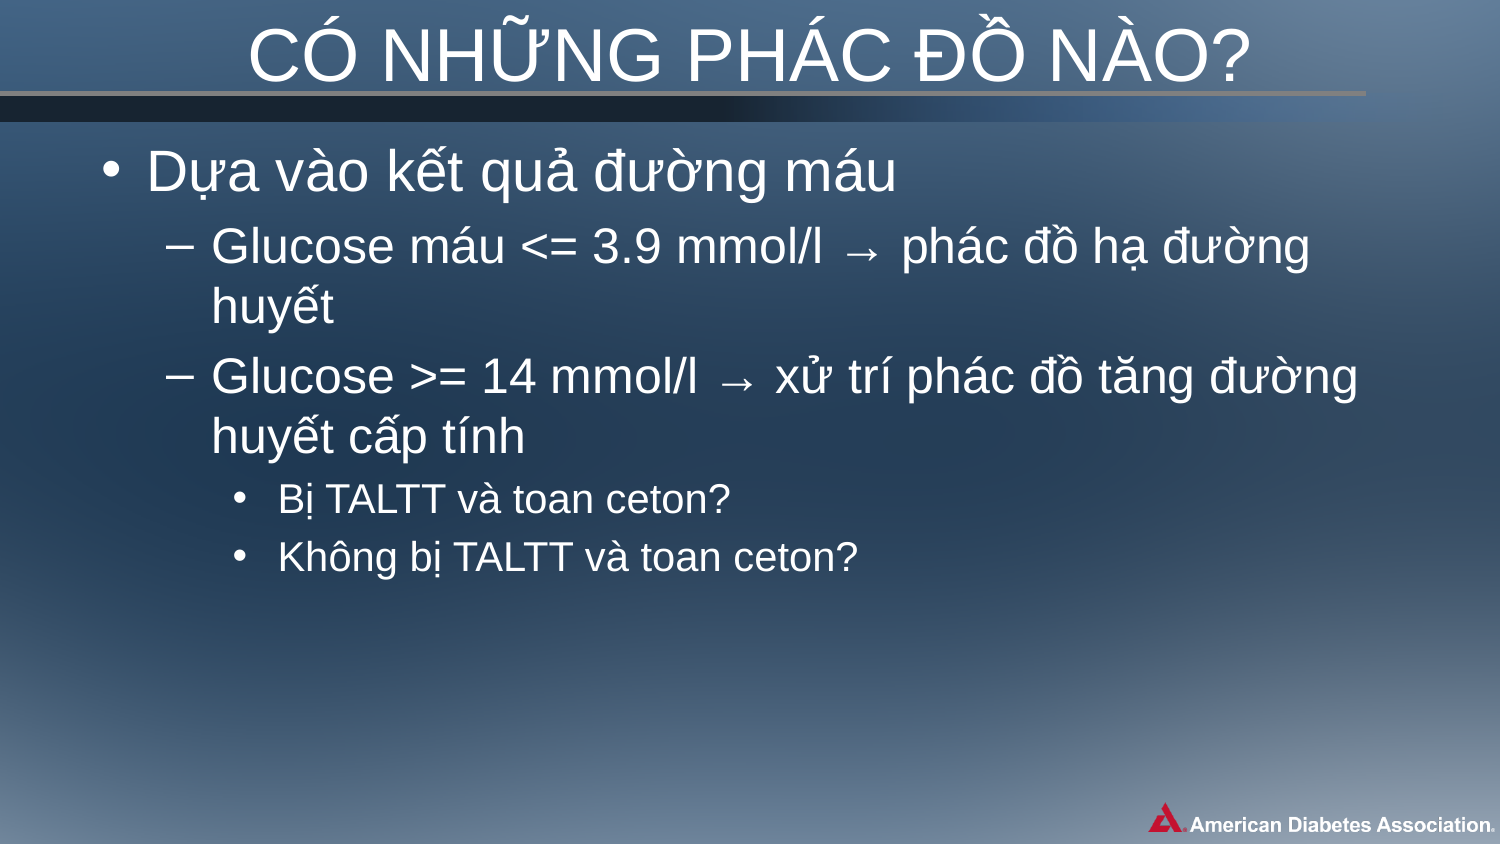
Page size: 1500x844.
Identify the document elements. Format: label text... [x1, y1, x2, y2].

title CÓ NHỮNG PHÁC ĐỒ NÀO? [0, 0, 1500, 122]
picture [0, 122, 1500, 844]
list Dựa vào kết quả đường máu Glucose máu <= 3.9 mmol/l → phác đồ hạ đường huyết Glucose >= 14 mmol/l → xử trí phác đồ tăng đường huyết cấp tính Bị TALTT và toan ceton? Không bị TALTT và toan ceton? [75, 126, 1425, 755]
